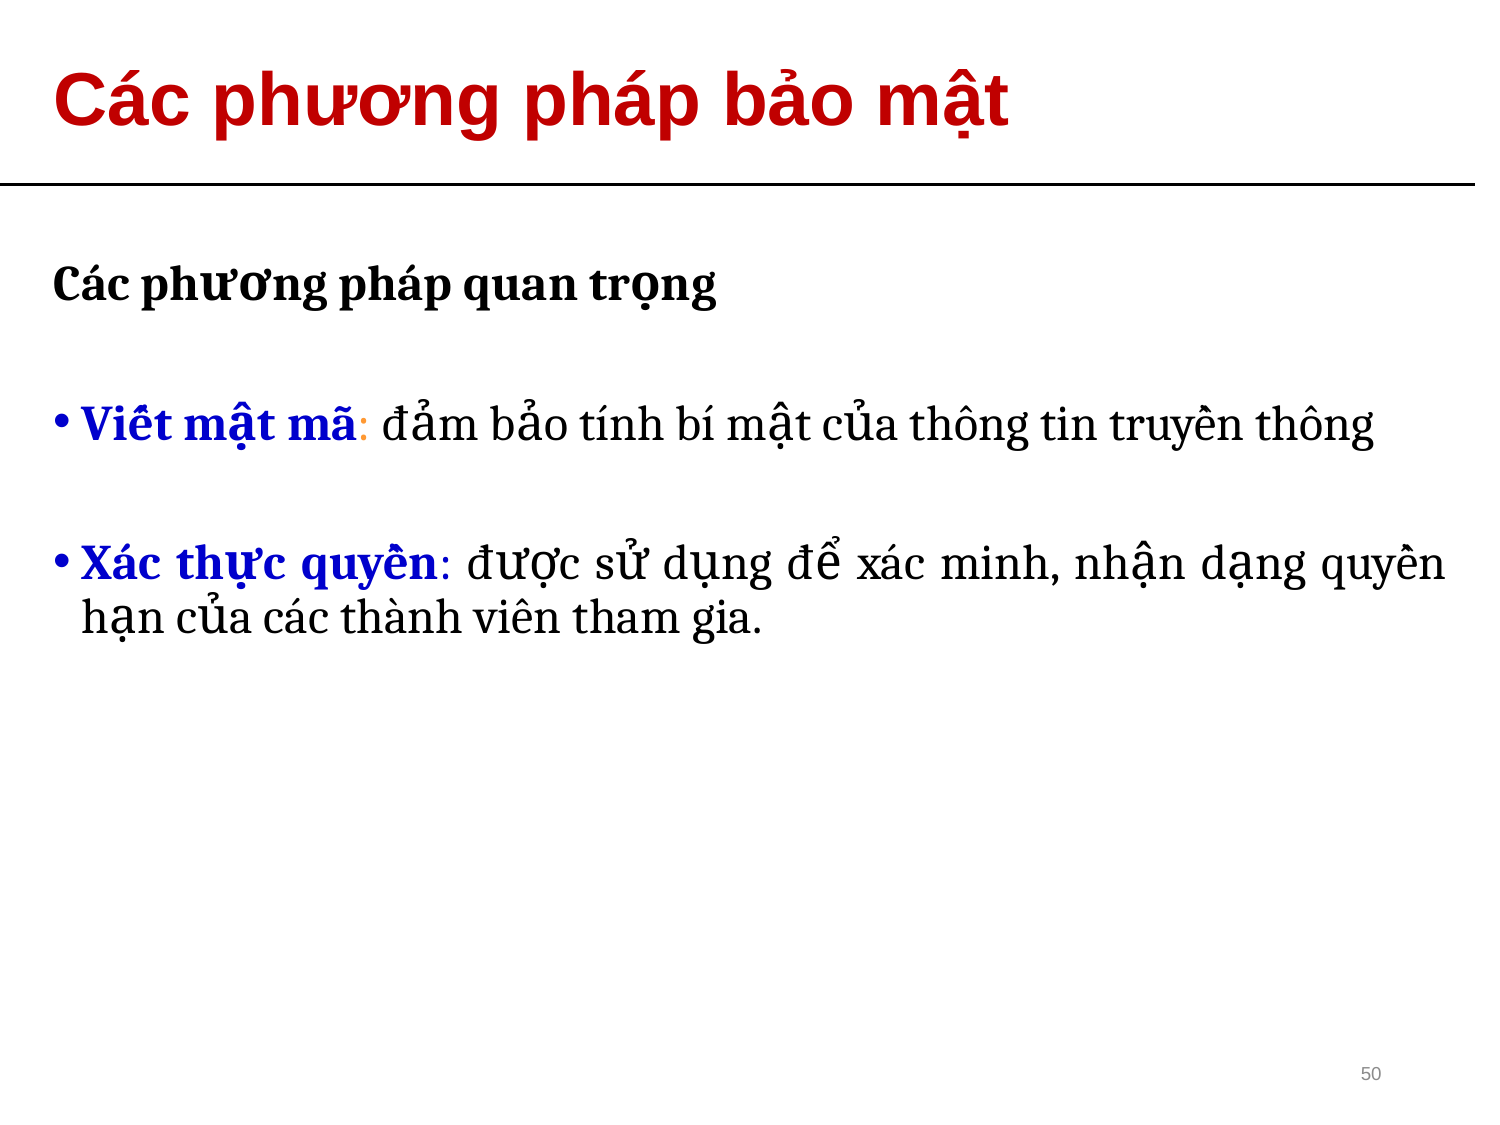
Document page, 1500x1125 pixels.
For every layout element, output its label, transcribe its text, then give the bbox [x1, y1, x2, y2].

slide_number 50 [1059, 1042, 1397, 1103]
list Các phương pháp quan trọng Viết mật mã: đảm bảo tính bí mật của thông tin truyền thông Xác thực quyền: được sử dụng để xác minh, nhận dạng quyền hạn của các thành viên tham gia. [38, 249, 1462, 1026]
text_box Các phương pháp bảo mật [38, 1, 1500, 189]
